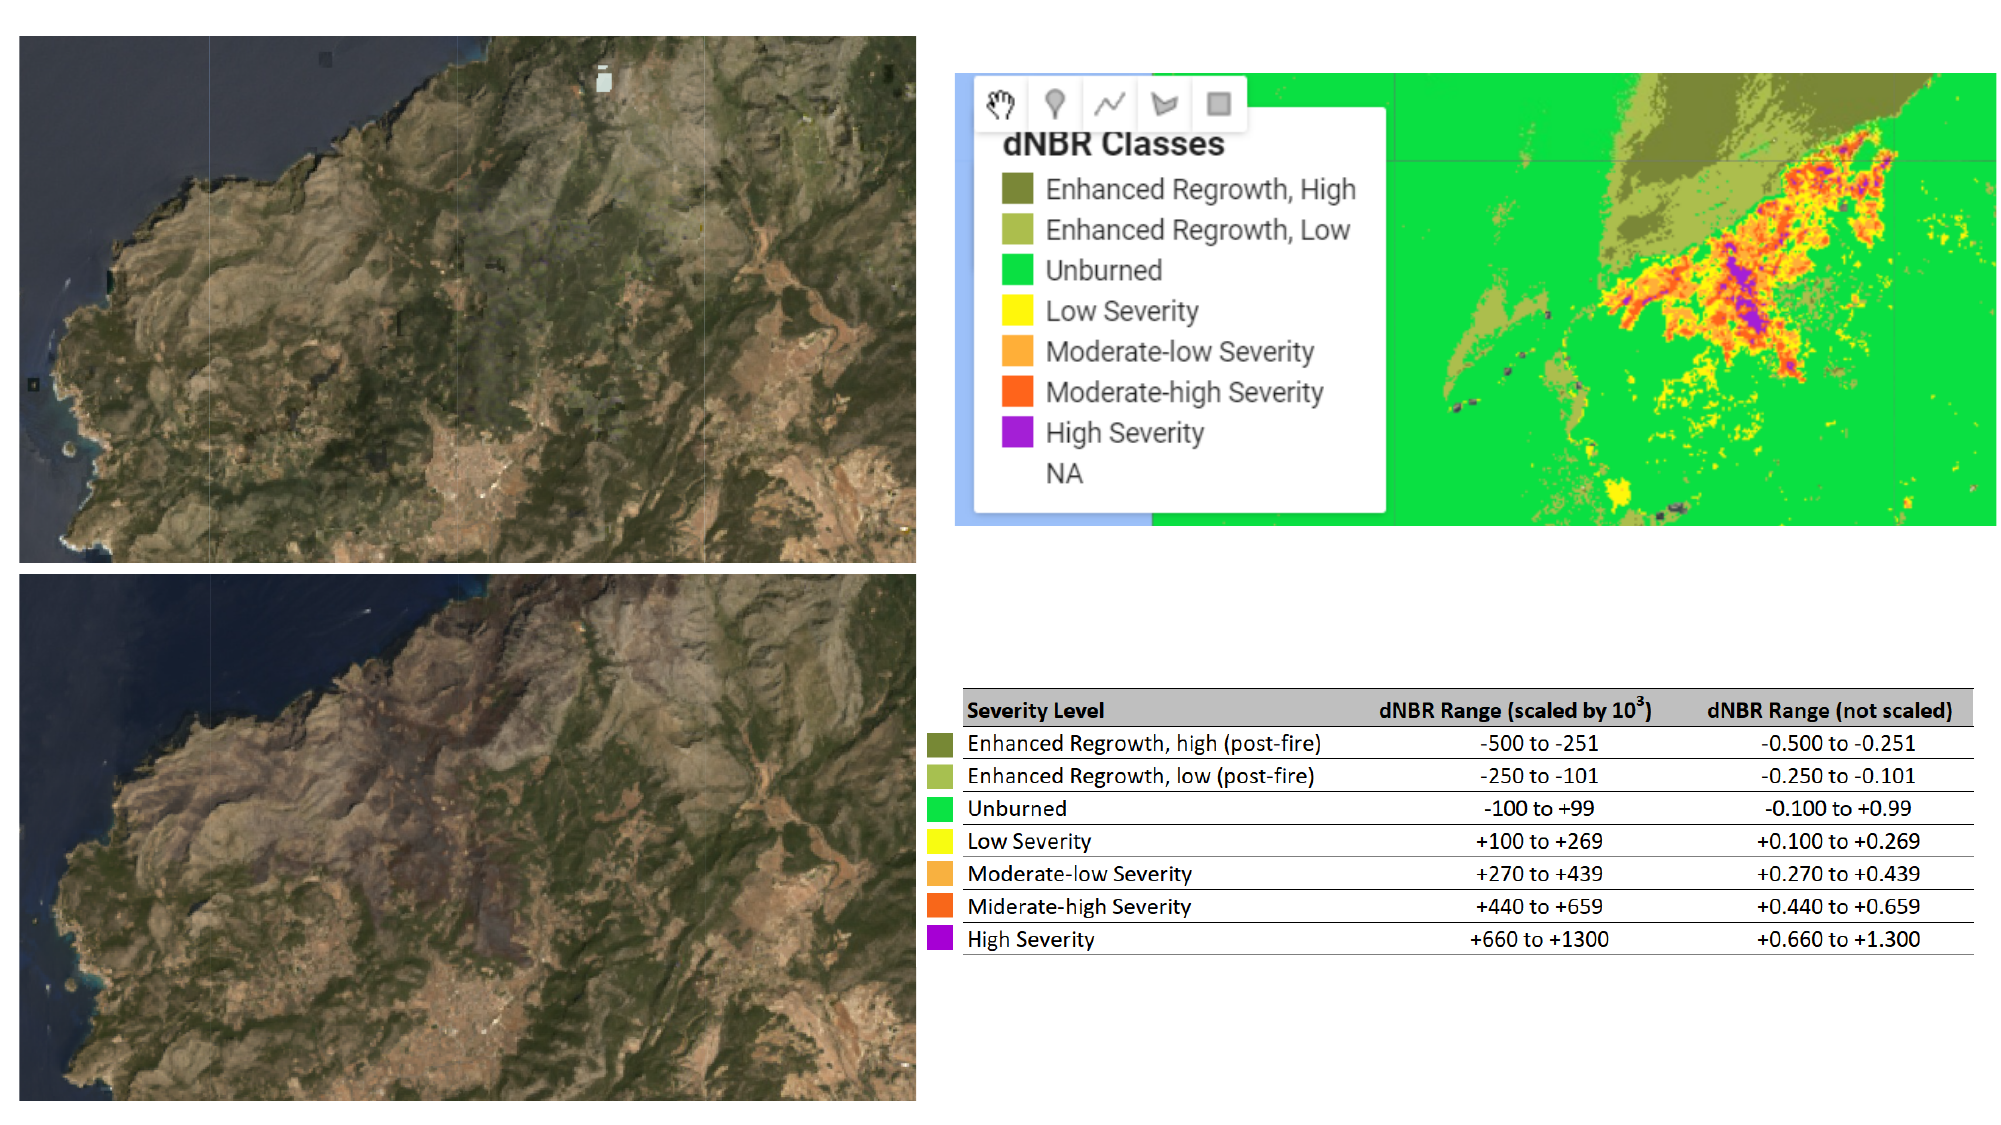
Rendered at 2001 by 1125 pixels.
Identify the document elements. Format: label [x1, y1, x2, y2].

picture [19, 574, 1981, 1101]
picture [954, 73, 1997, 526]
picture [19, 36, 917, 563]
